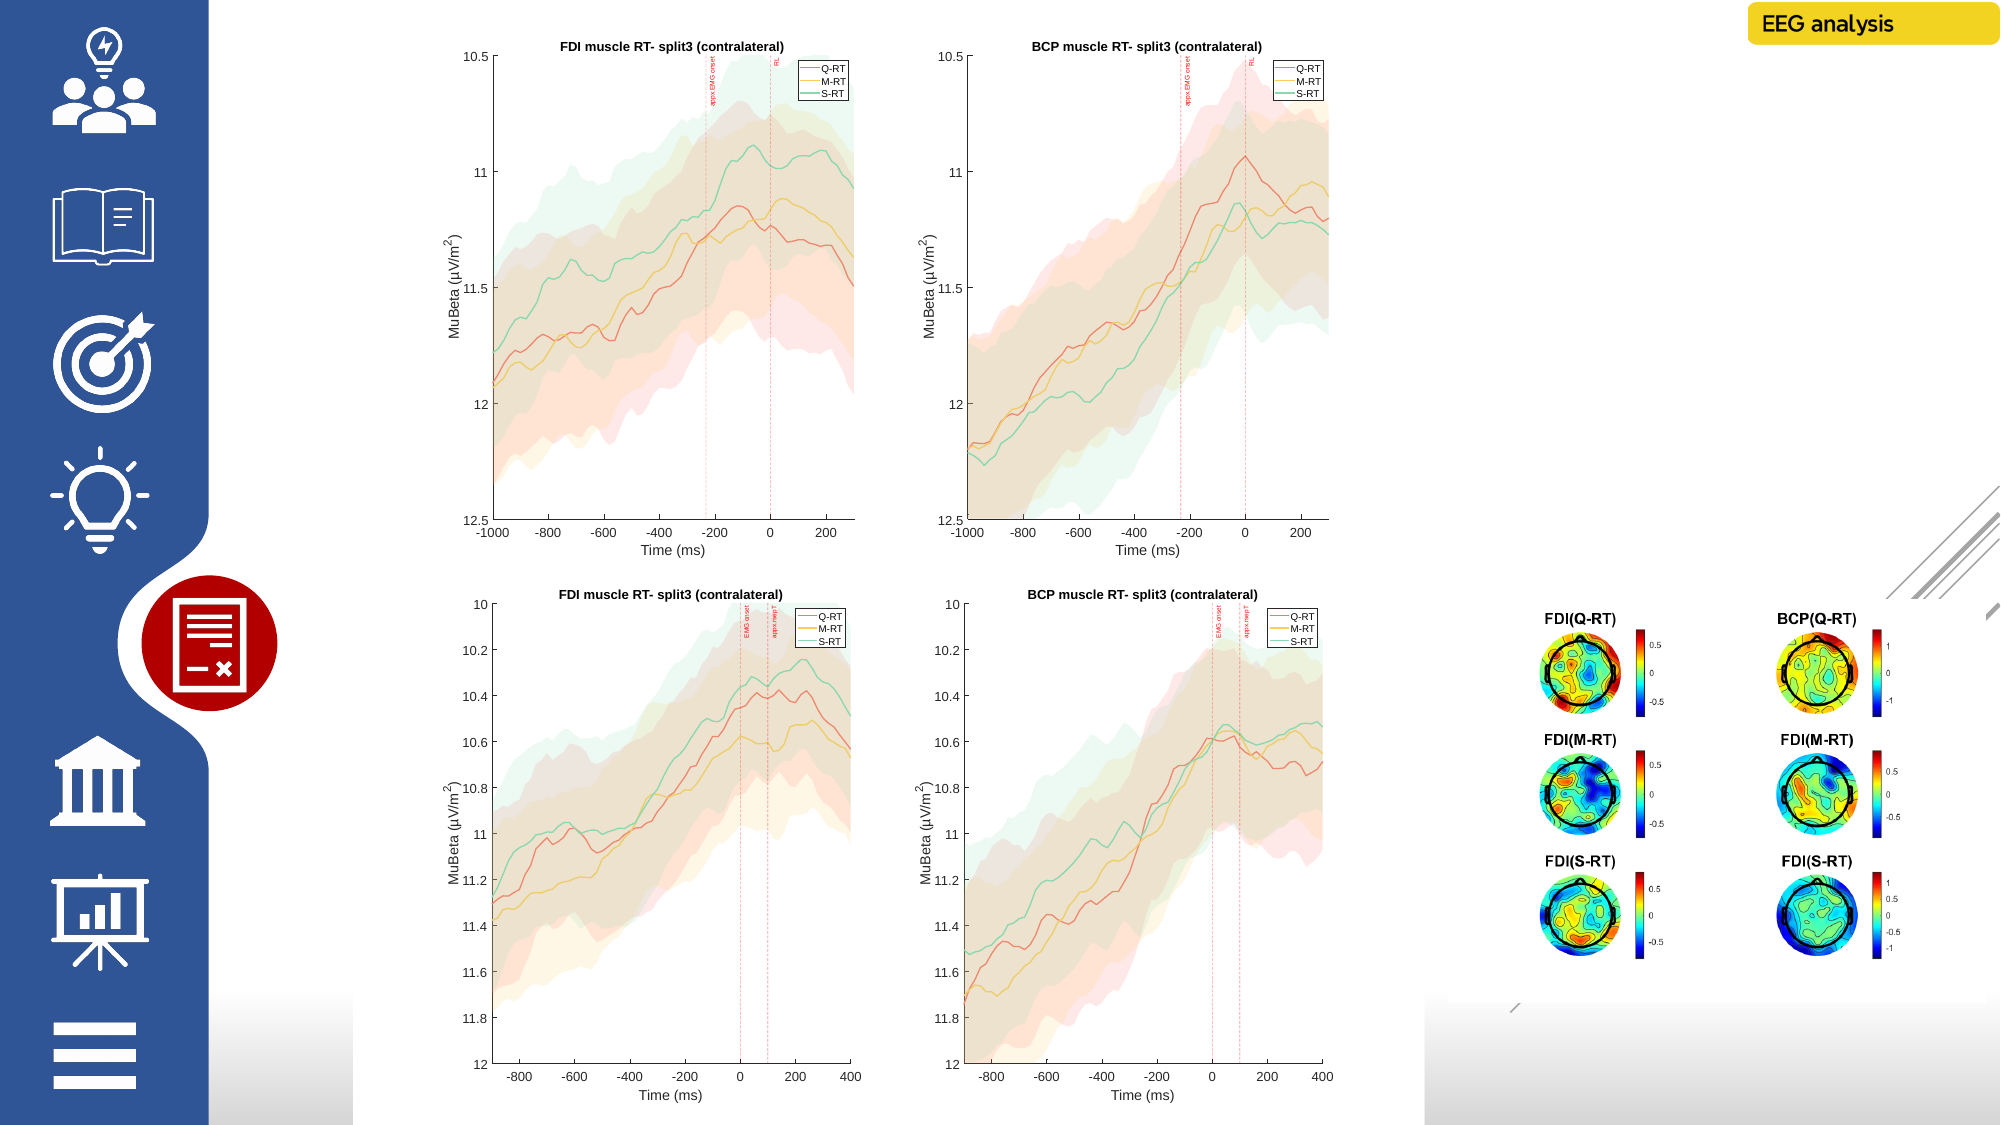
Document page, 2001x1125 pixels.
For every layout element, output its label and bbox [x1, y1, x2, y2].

text_box [0, 0, 209, 1125]
picture [36, 720, 158, 841]
picture [41, 1002, 148, 1109]
picture [1748, 0, 2000, 47]
picture [152, 587, 267, 702]
text_box [271, 614, 278, 672]
text_box [141, 616, 147, 670]
picture [42, 300, 166, 424]
picture [40, 441, 160, 561]
text_box [173, 575, 246, 586]
picture [1447, 599, 1986, 1003]
picture [352, 12, 1432, 1125]
picture [38, 859, 163, 984]
picture [35, 12, 172, 149]
picture [42, 167, 165, 290]
